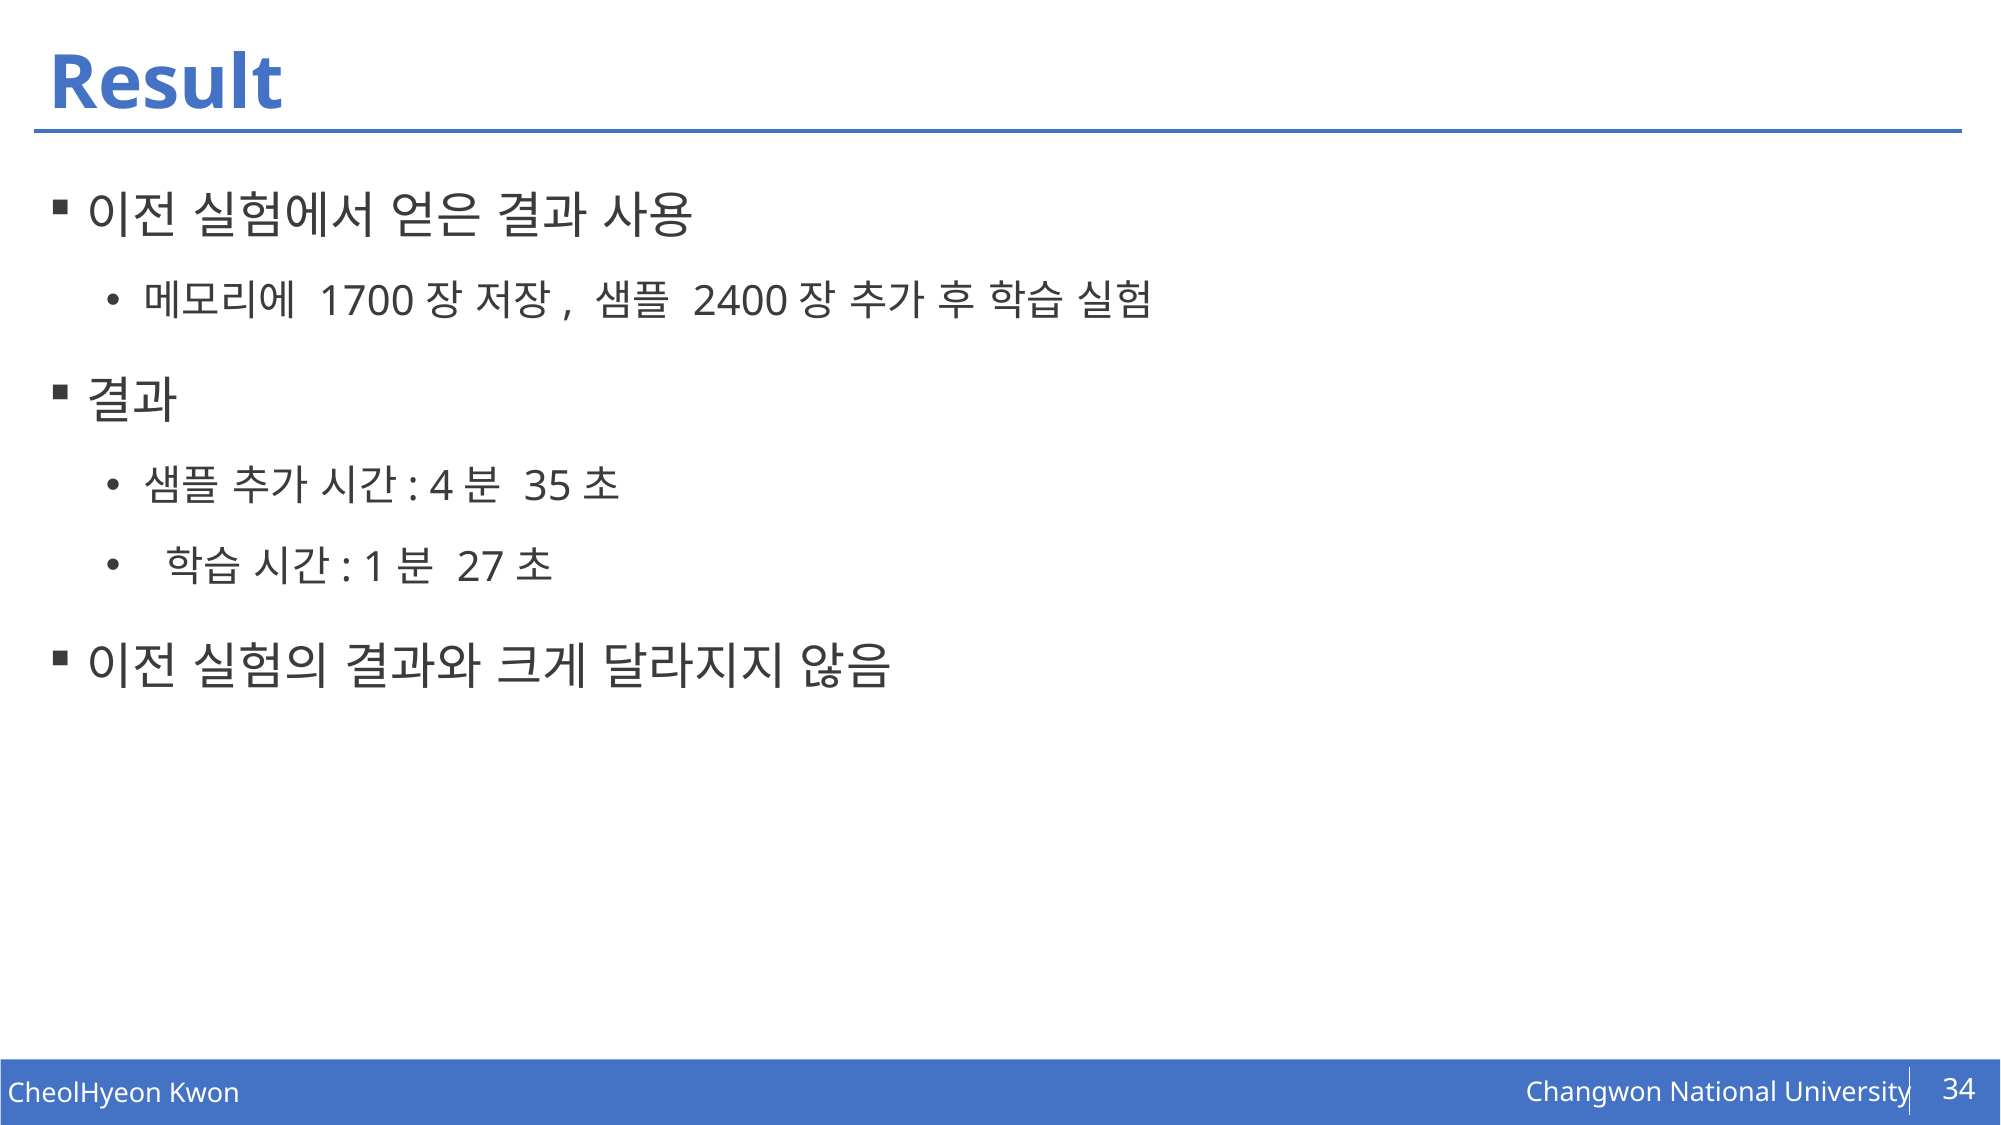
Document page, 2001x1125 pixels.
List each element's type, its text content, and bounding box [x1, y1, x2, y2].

list 이전 실험에서 얻은 결과 사용 메모리에 1700장 저장, 샘플 2400장 추가 후 학습 실험 결과 샘플 추가 시간: 4분 35초 학습 시간: 1분 27초 이전 실험의 결과와 크게 달라지지 않음 [33, 152, 1963, 997]
slide_number 34 [1922, 1060, 1996, 1121]
title Result [33, 27, 1963, 143]
